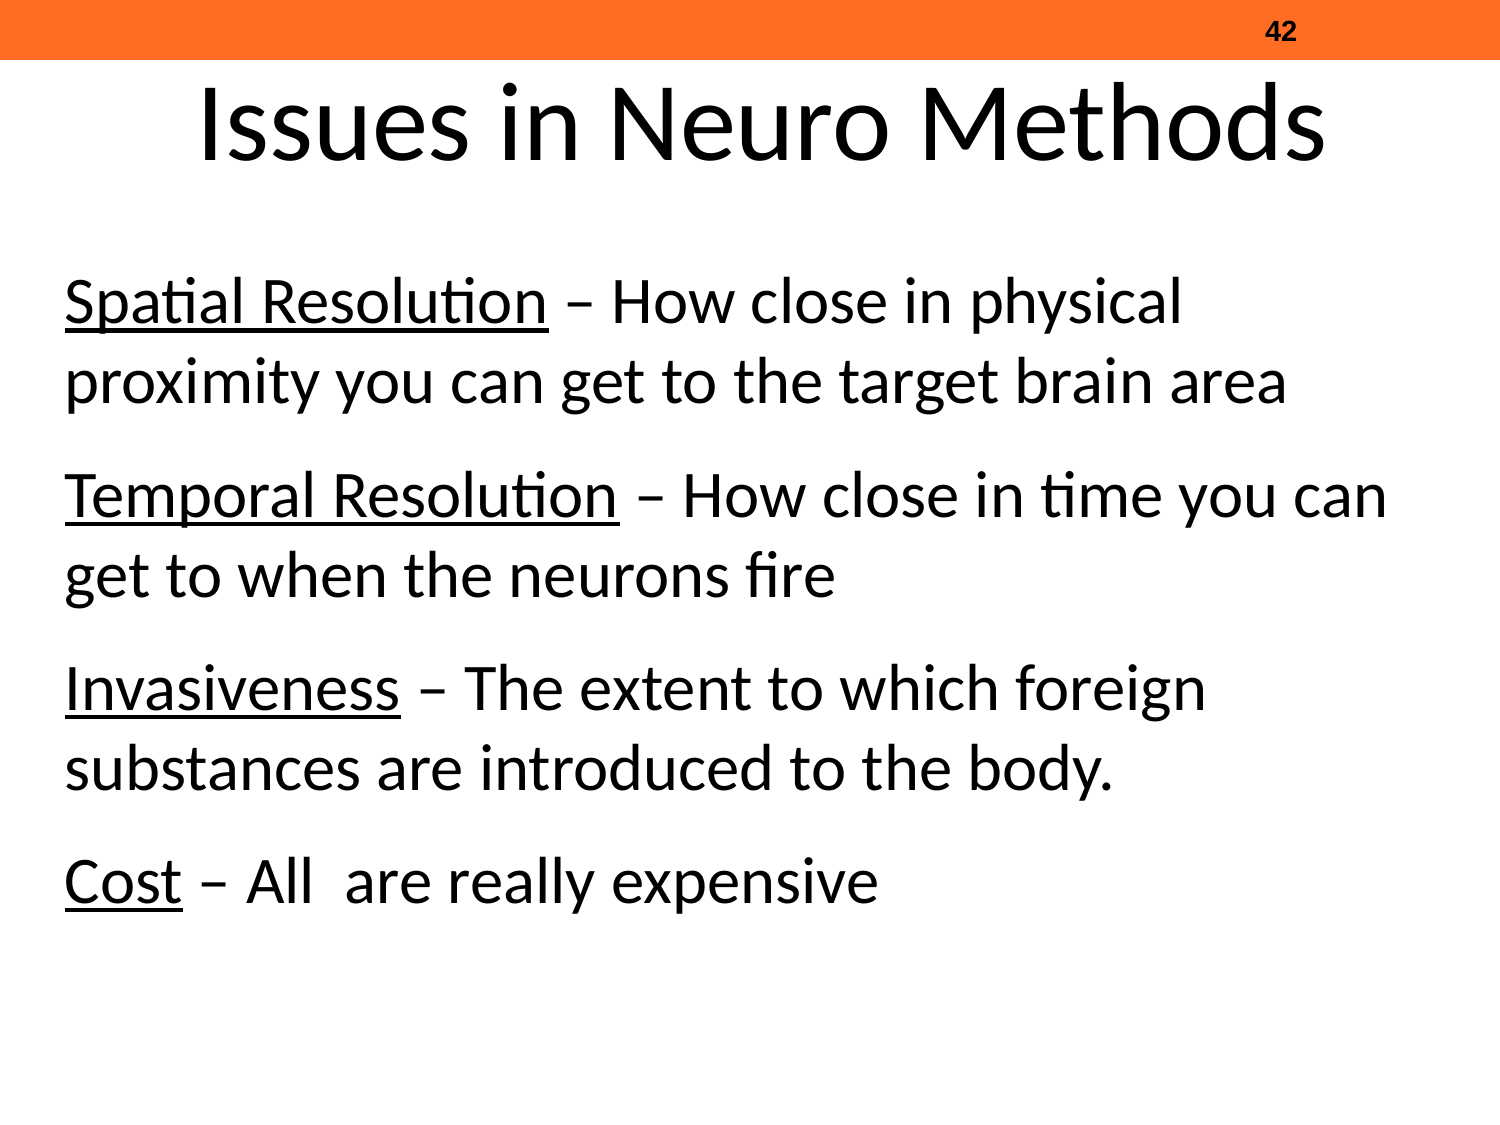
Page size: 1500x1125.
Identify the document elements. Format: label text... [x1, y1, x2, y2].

slide_number 42 [1250, 3, 1425, 40]
text_box Spatial Resolution – How close in physical proximity you can get to the target brain area Temporal Resolution – How close in time you can get to when the neurons fire Invasiveness – The extent to which foreign substances are introduced to the body. Cost – All are really expensive [50, 249, 1450, 925]
text_box Issues in Neuro Methods [99, 40, 1425, 191]
